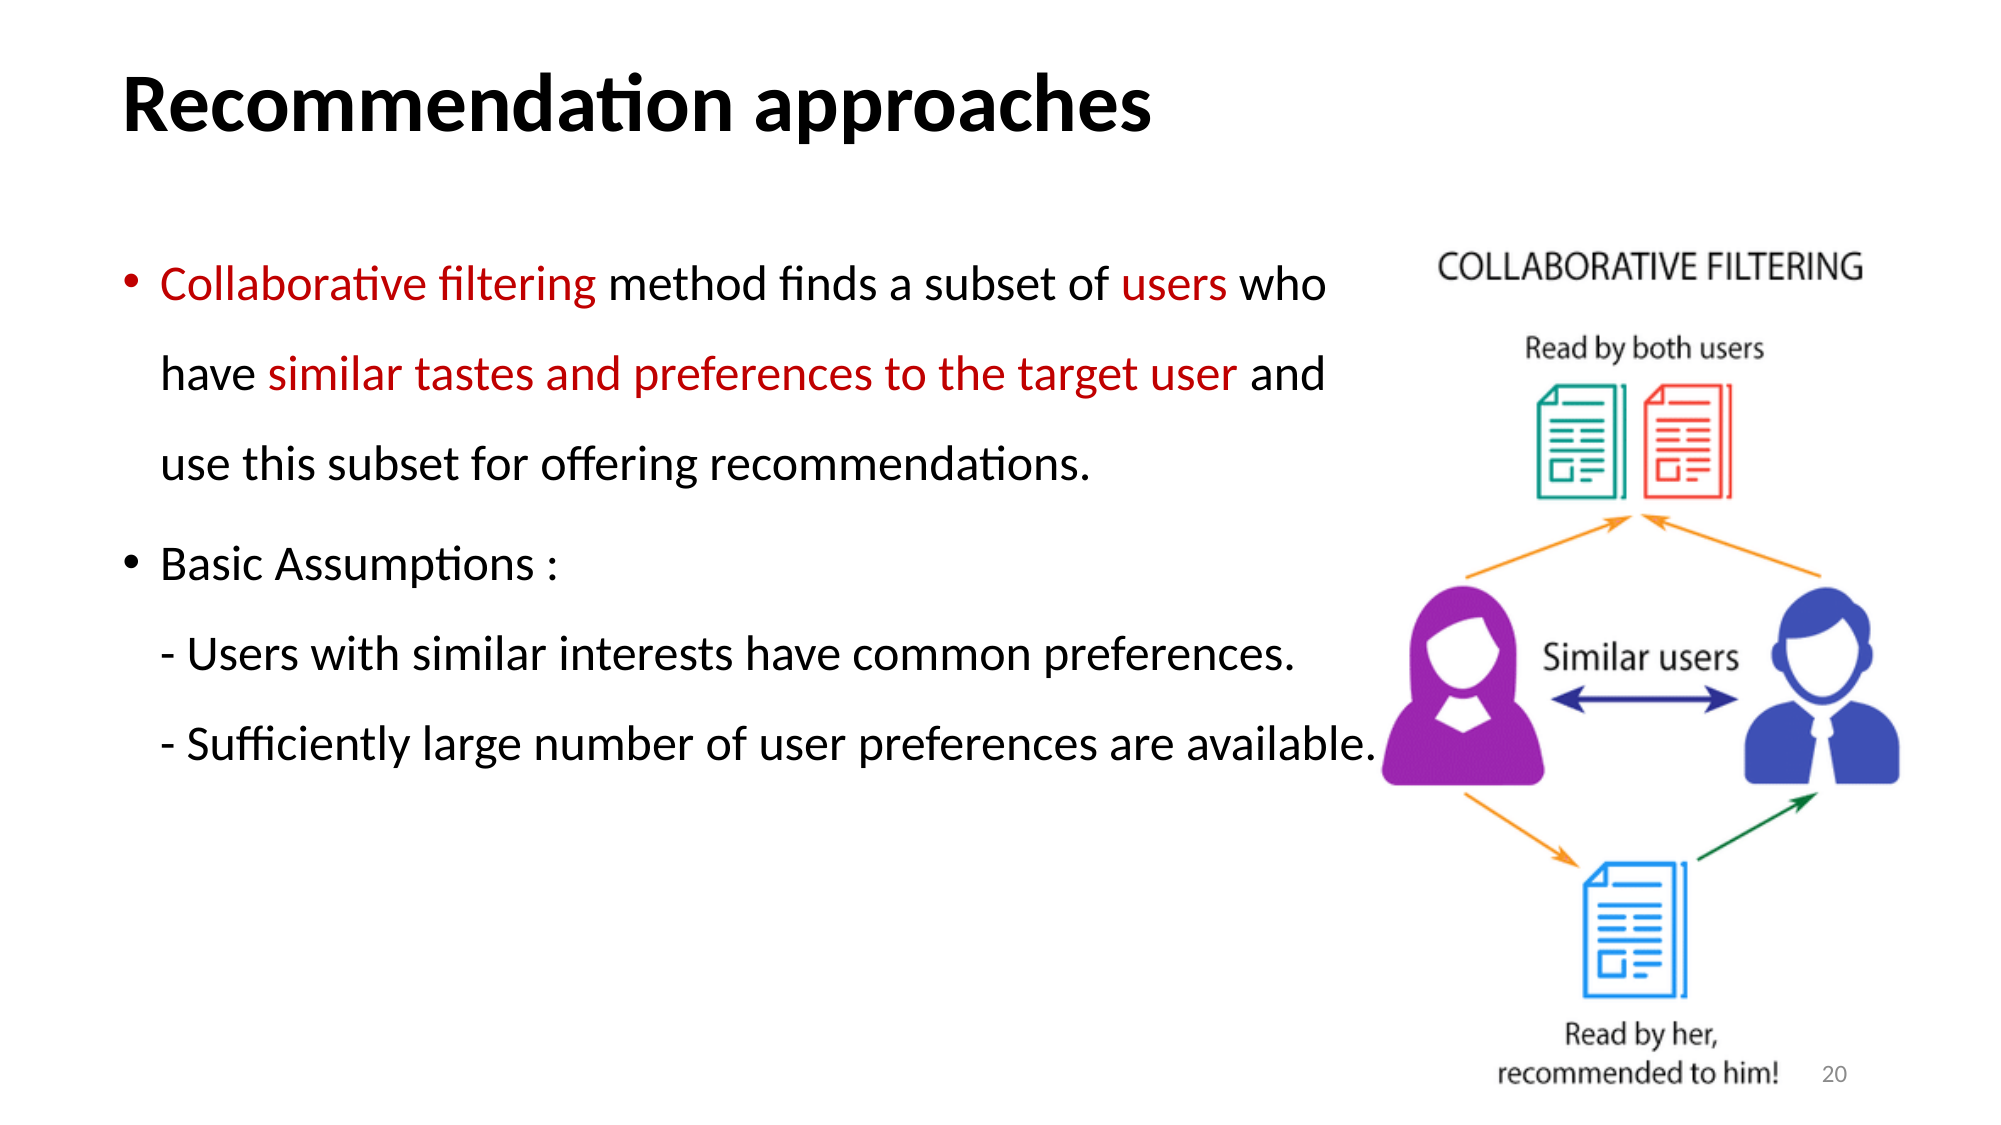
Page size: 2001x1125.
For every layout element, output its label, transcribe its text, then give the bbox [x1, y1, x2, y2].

title Recommendation approaches [107, 0, 1957, 214]
text_box Collaborative filtering method finds a subset of users who have similar tastes and preferences to the target user and use this subset for offering recommendations. Basic Assumptions : - Users with similar interests have common preferences. - Sufficiently large number of user preferences are available. [107, 213, 1413, 982]
picture [1303, 219, 2000, 1103]
